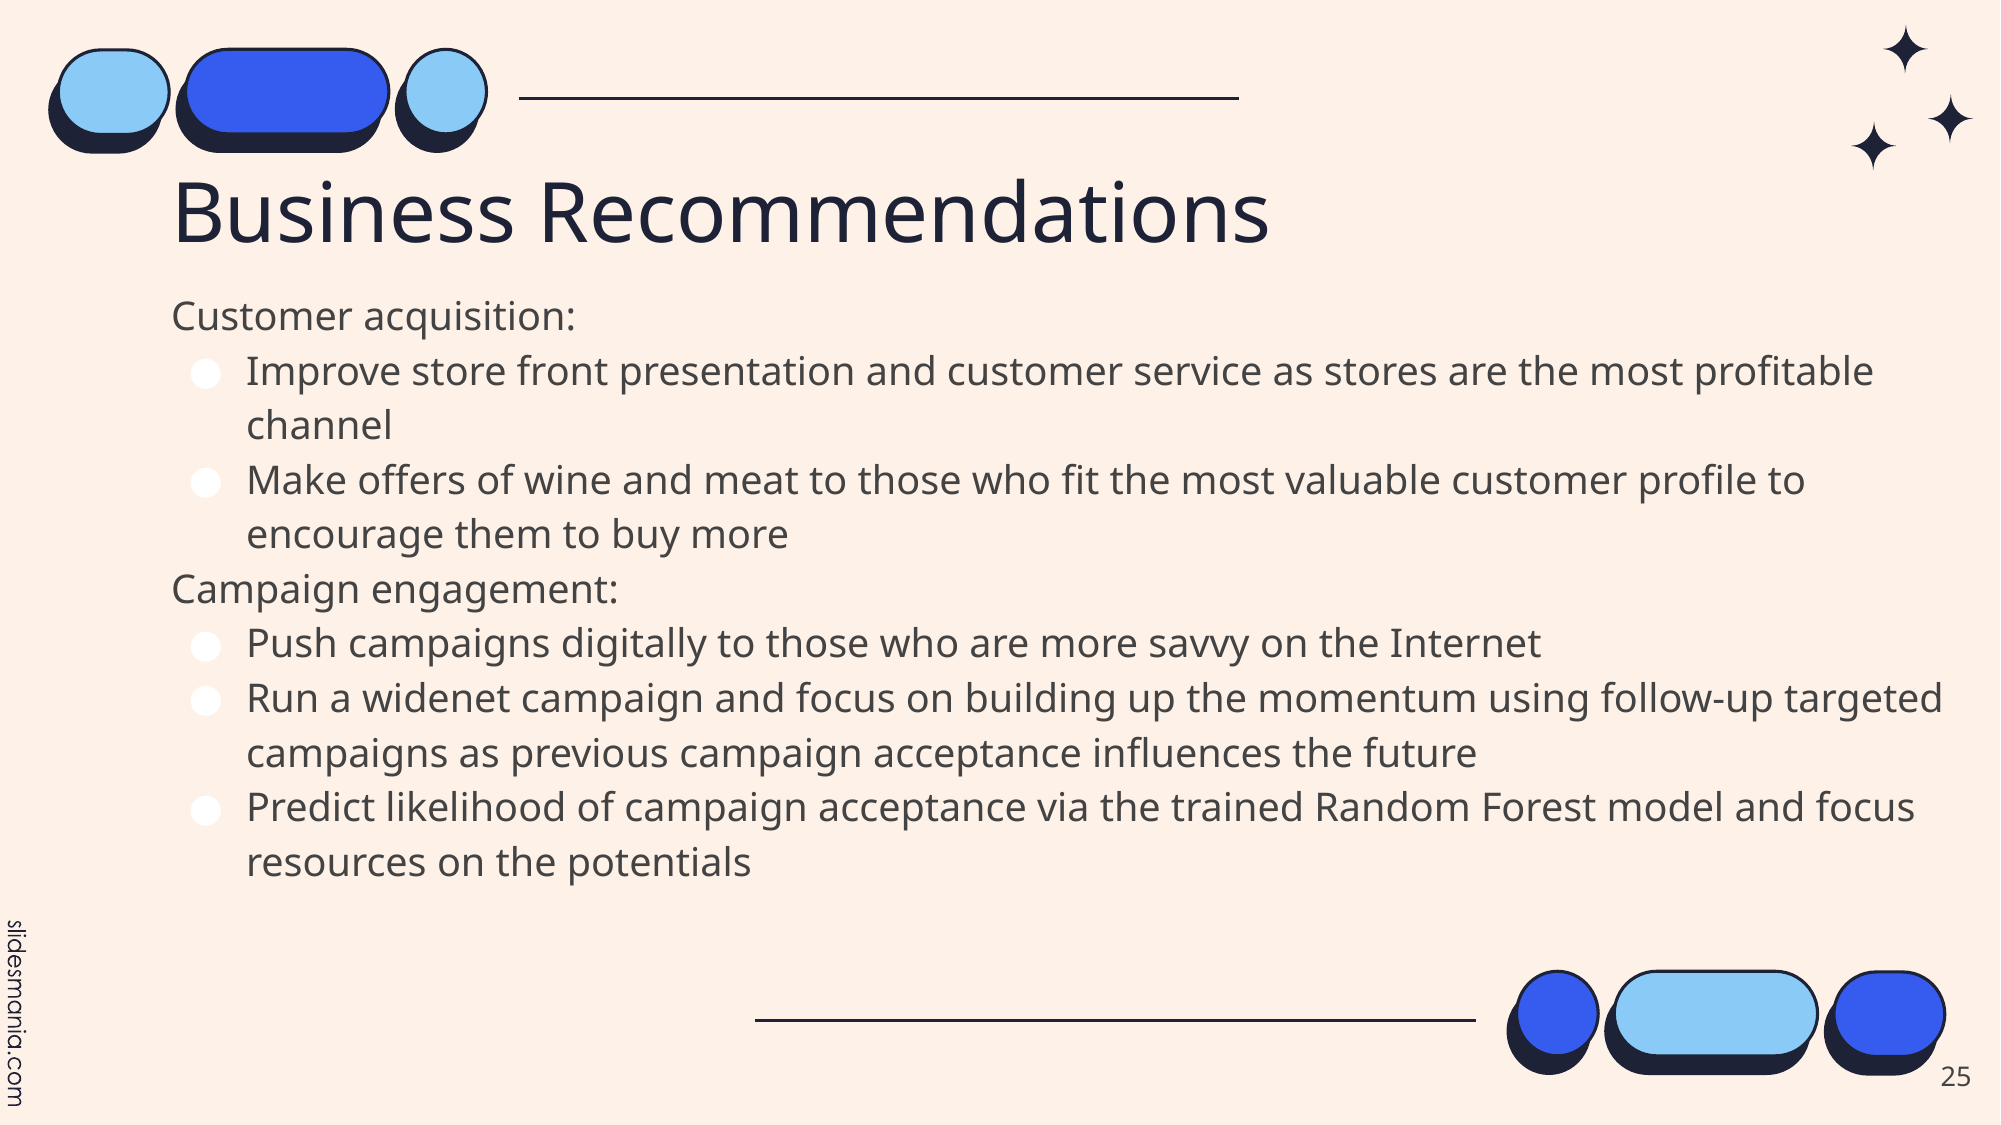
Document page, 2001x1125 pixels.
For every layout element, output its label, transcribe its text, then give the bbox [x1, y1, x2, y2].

list Customer acquisition: Improve store front presentation and customer service as stores are the most profitable channel Make offers of wine and meat to those who fit the most valuable customer profile to encourage them to buy more Campaign engagement: Push campaigns digitally to those who are more savvy on the Internet Run a widenet campaign and focus on building up the momentum using follow-up targeted campaigns as previous campaign acceptance influences the future Predict likelihood of campaign acceptance via the trained Random Forest model and focus resources on the potentials [151, 263, 1992, 983]
title Business Recommendations [151, 138, 1430, 263]
slide_number ‹#› [1871, 1038, 1992, 1125]
